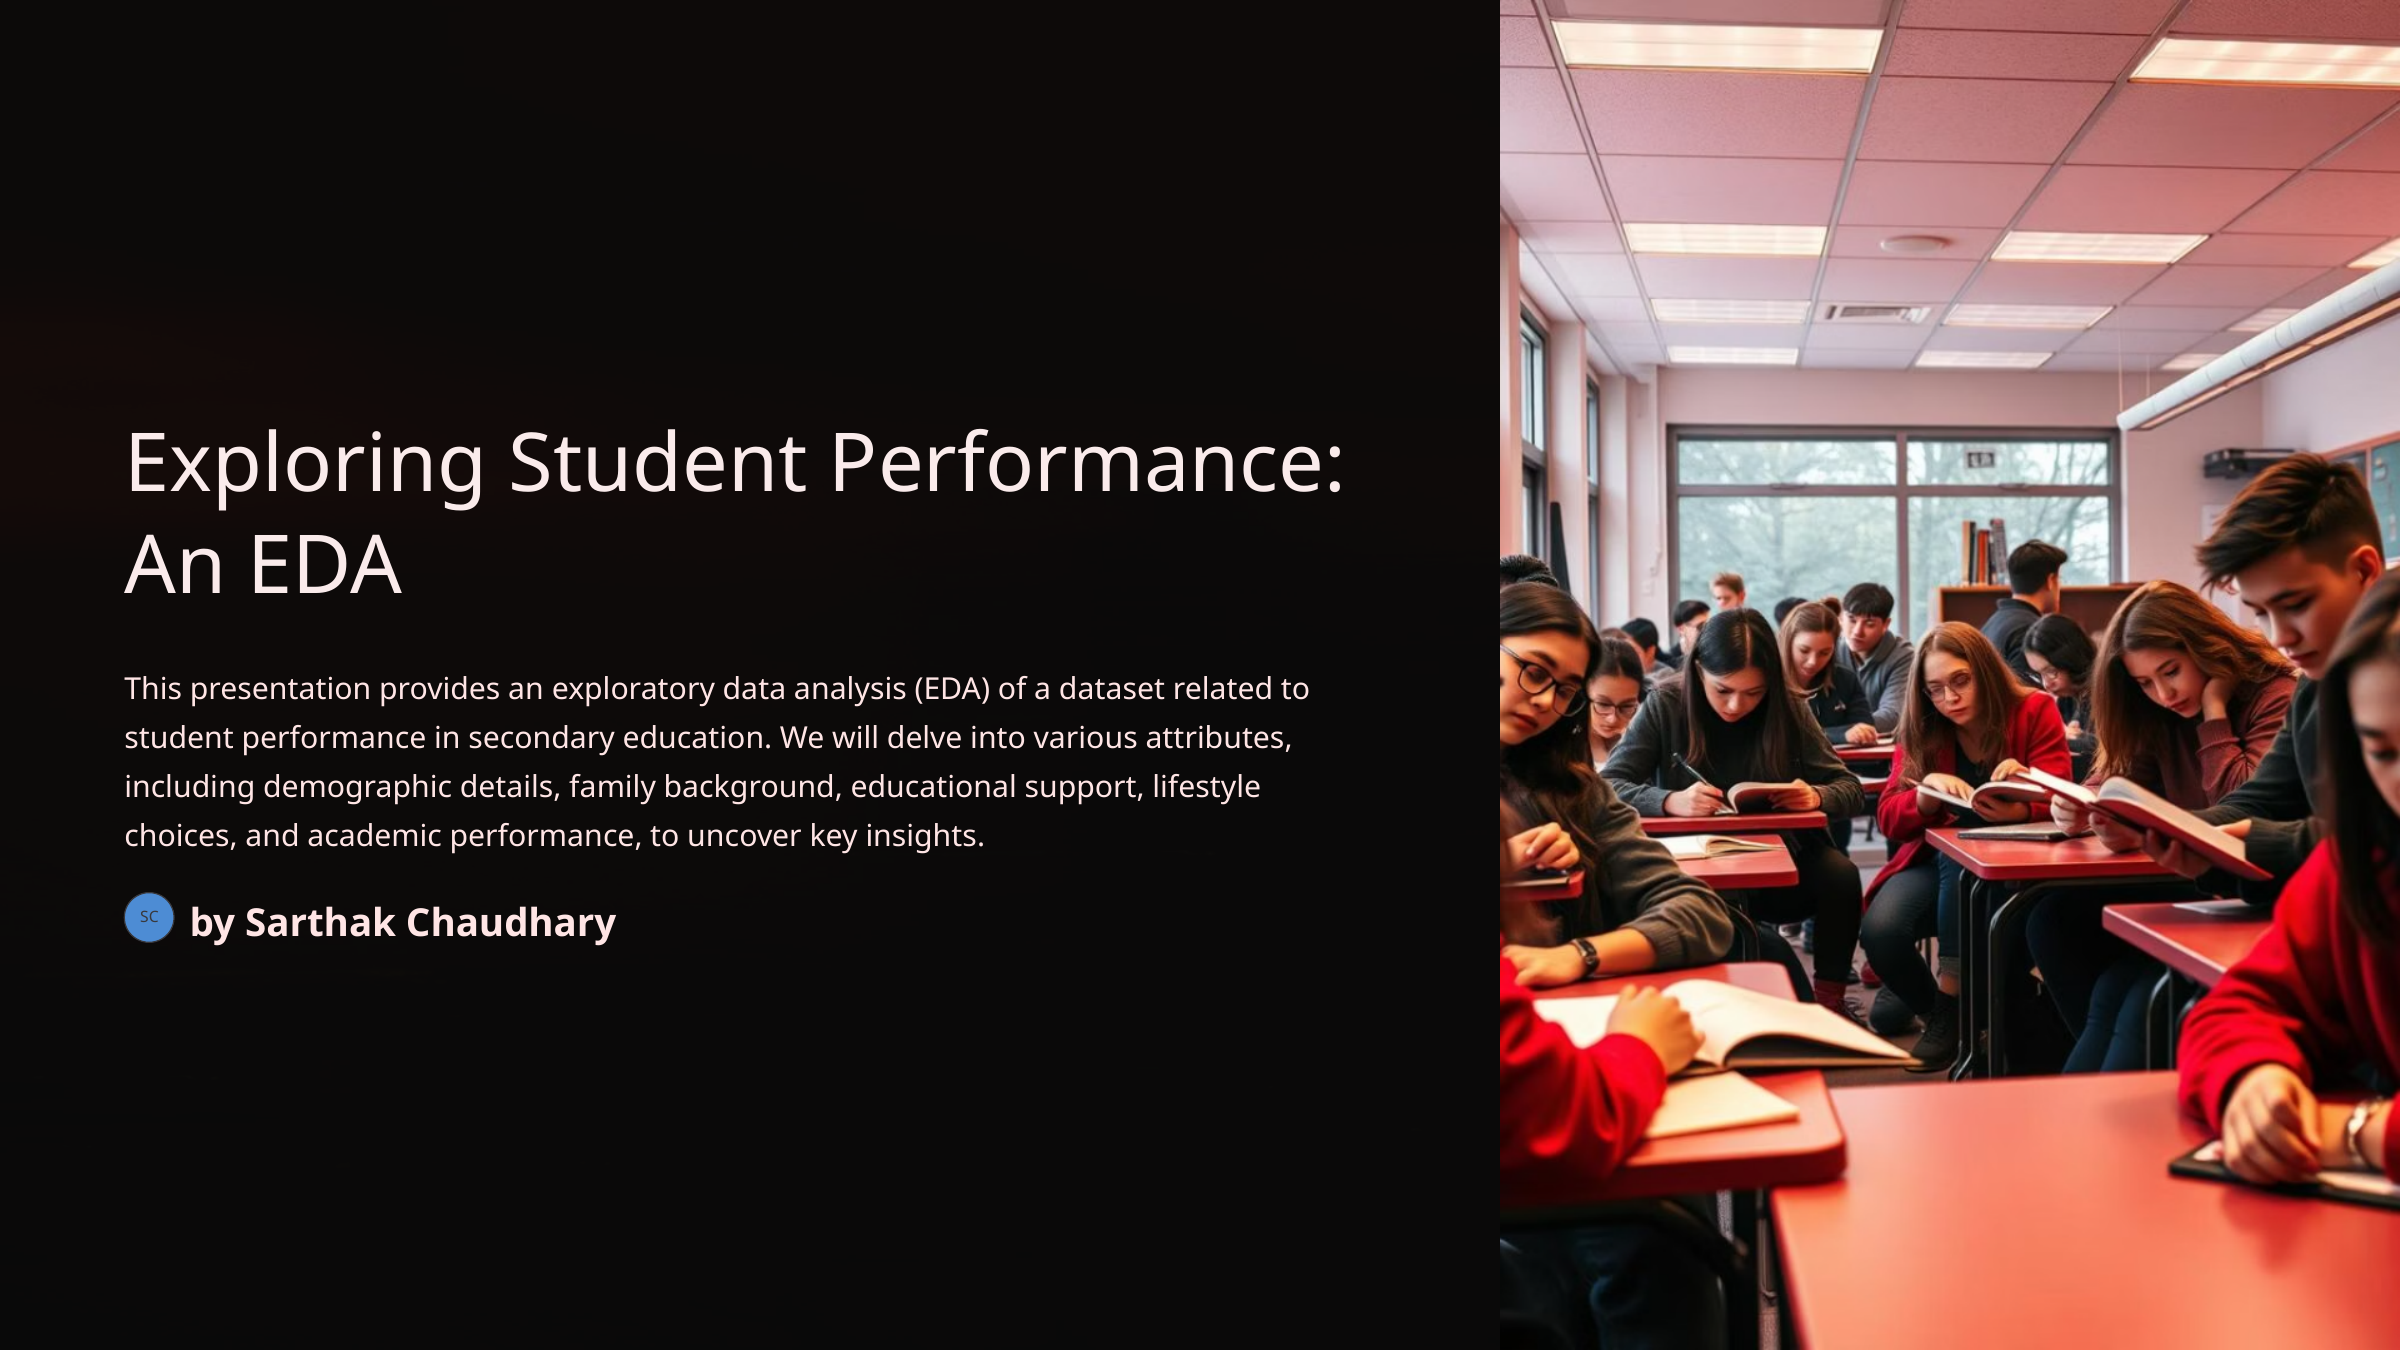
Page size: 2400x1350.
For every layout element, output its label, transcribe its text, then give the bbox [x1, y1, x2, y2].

text_box [124, 892, 175, 943]
text_box Exploring Student Performance: An EDA [124, 405, 1376, 610]
text_box by Sarthak Chaudhary [189, 890, 615, 945]
text_box SC [138, 909, 160, 926]
text_box This presentation provides an exploratory data analysis (EDA) of a dataset related to student performance in secondary education. We will delve into various attributes, including demographic details, family background, educational support, lifestyle choices, and academic performance, to uncover key insights. [124, 656, 1376, 856]
picture [1499, 0, 2400, 1350]
